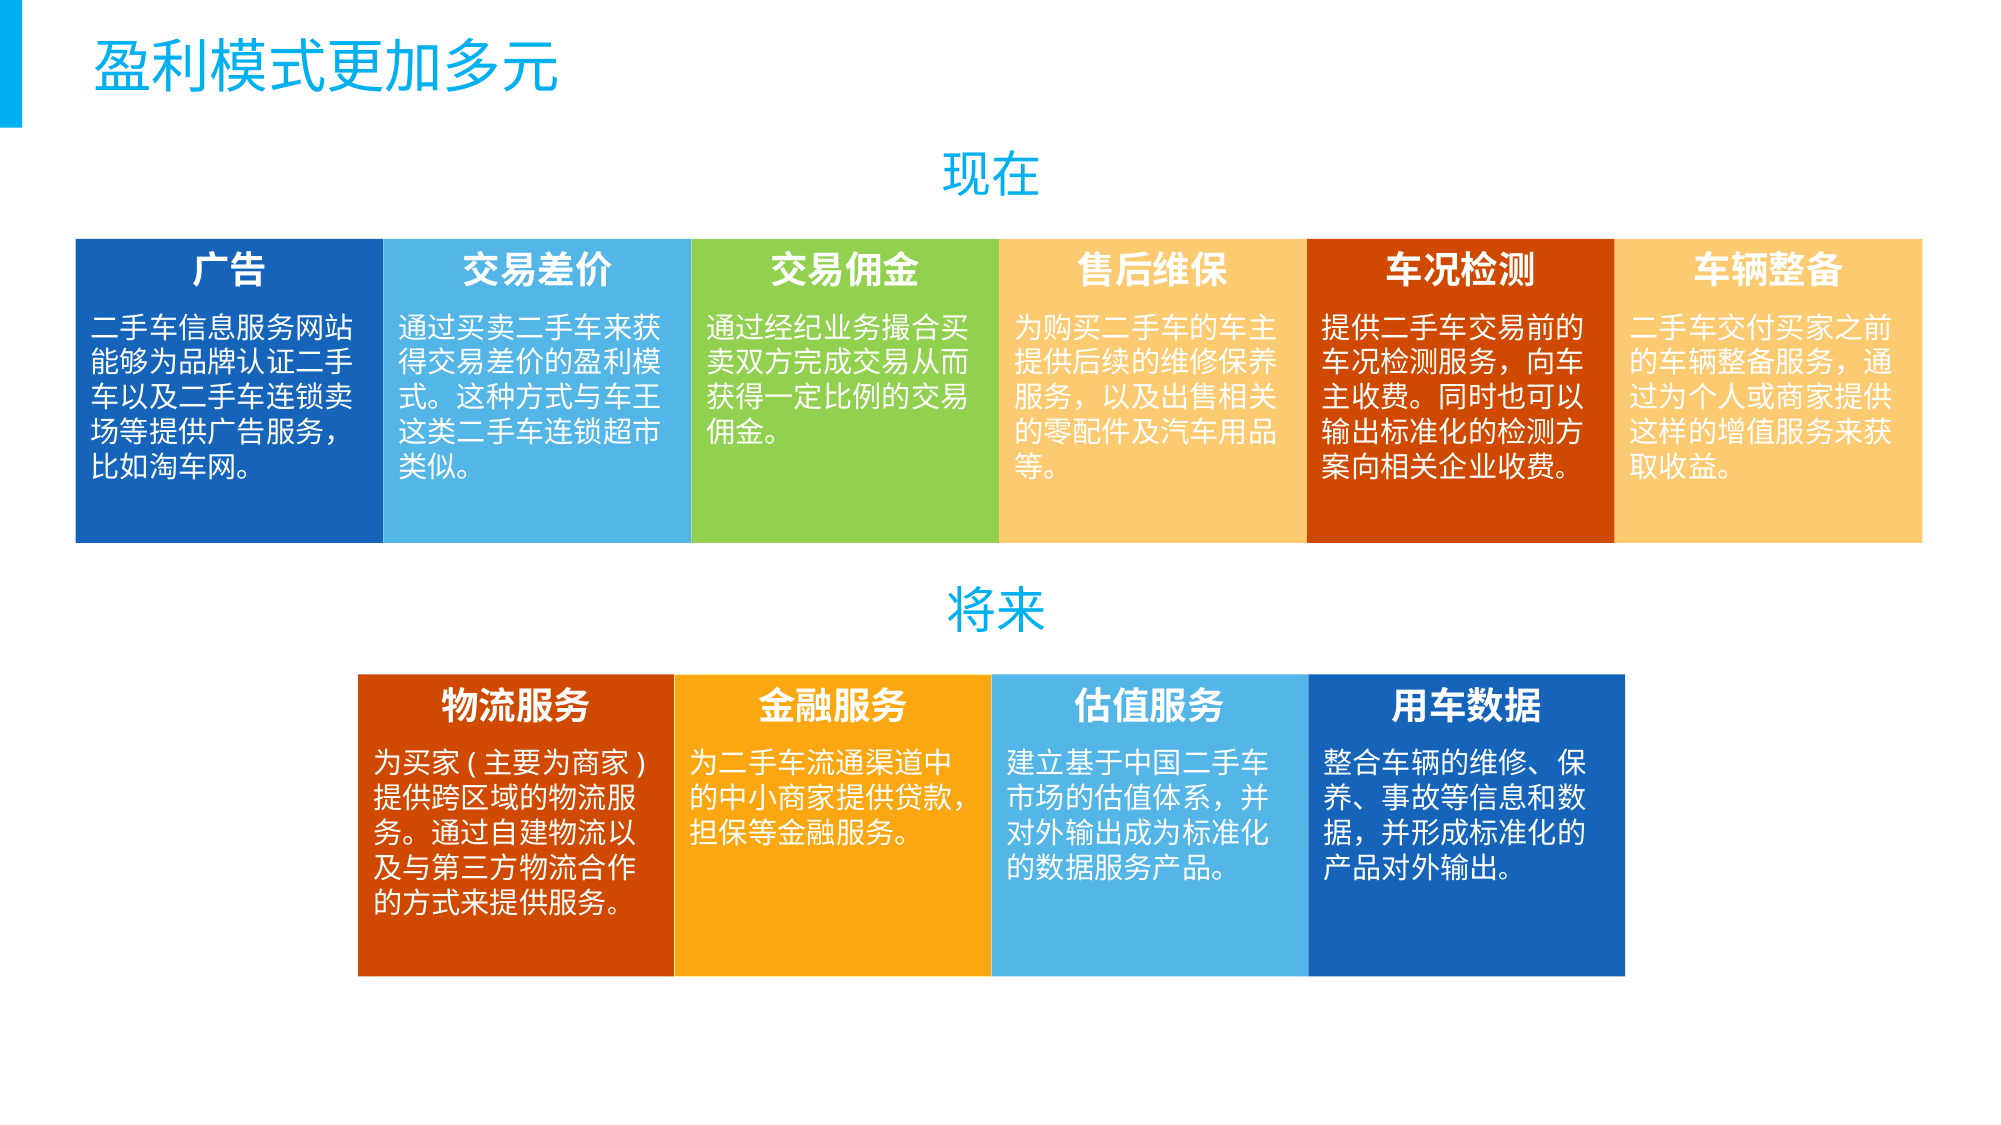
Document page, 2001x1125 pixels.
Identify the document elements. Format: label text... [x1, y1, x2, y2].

text_box 盈利模式更加多元 [78, 21, 575, 107]
text_box 将来 [845, 570, 1148, 646]
text_box 现在 [840, 135, 1143, 211]
text_box [0, 0, 23, 128]
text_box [358, 674, 1626, 977]
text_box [75, 238, 1923, 543]
